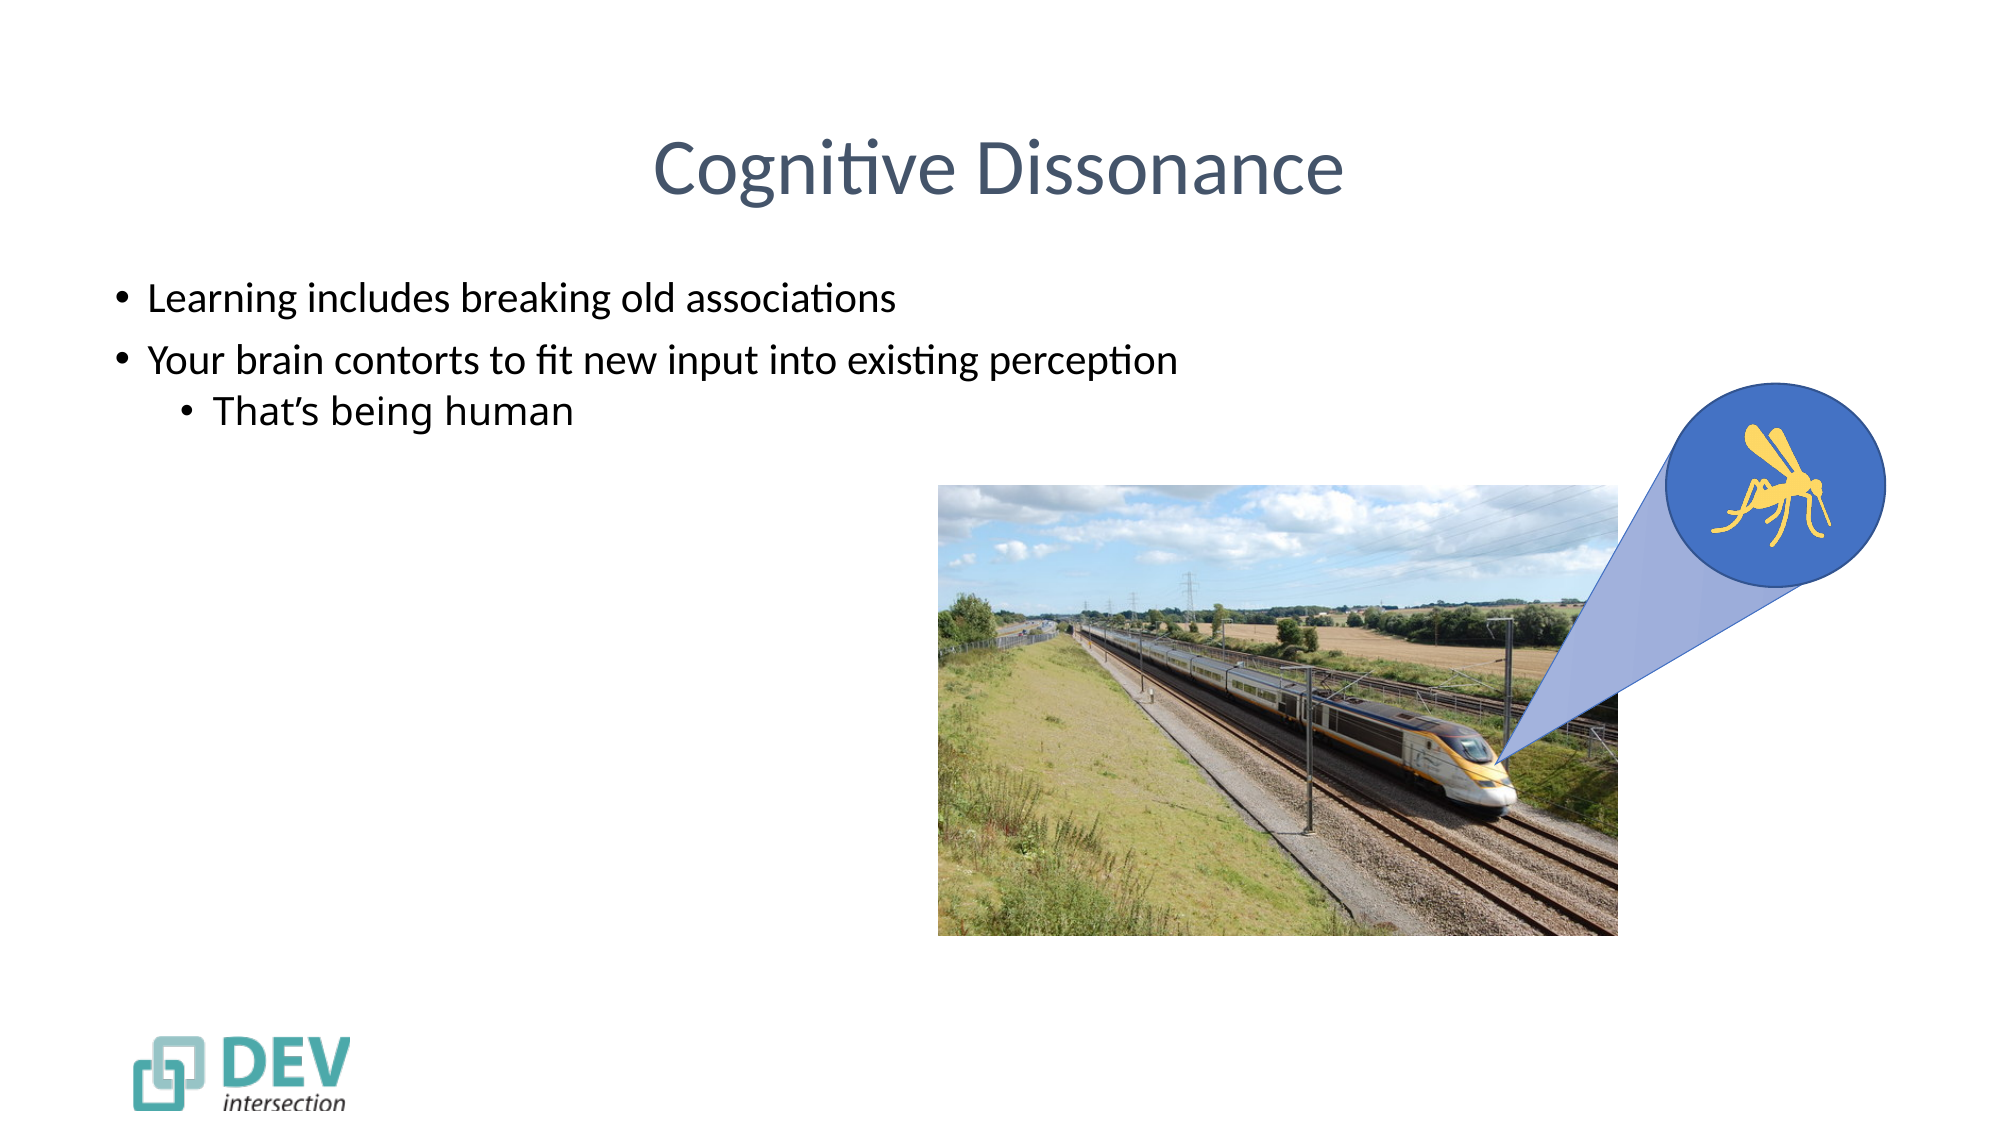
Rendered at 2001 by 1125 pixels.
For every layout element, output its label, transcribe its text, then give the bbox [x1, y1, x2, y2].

picture [938, 485, 1618, 936]
title Cognitive Dissonance [137, 59, 1863, 267]
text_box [1429, 383, 1886, 718]
list Learning includes breaking old associations Your brain contorts to fit new input into existing perception That’s being human How do we break this? Humor Horror, trauma Explicit incorrectness Clarify your model Show it’s wrong Or confirm it’s right Verbalizing to another Empathy Forced clarity [99, 267, 1900, 981]
